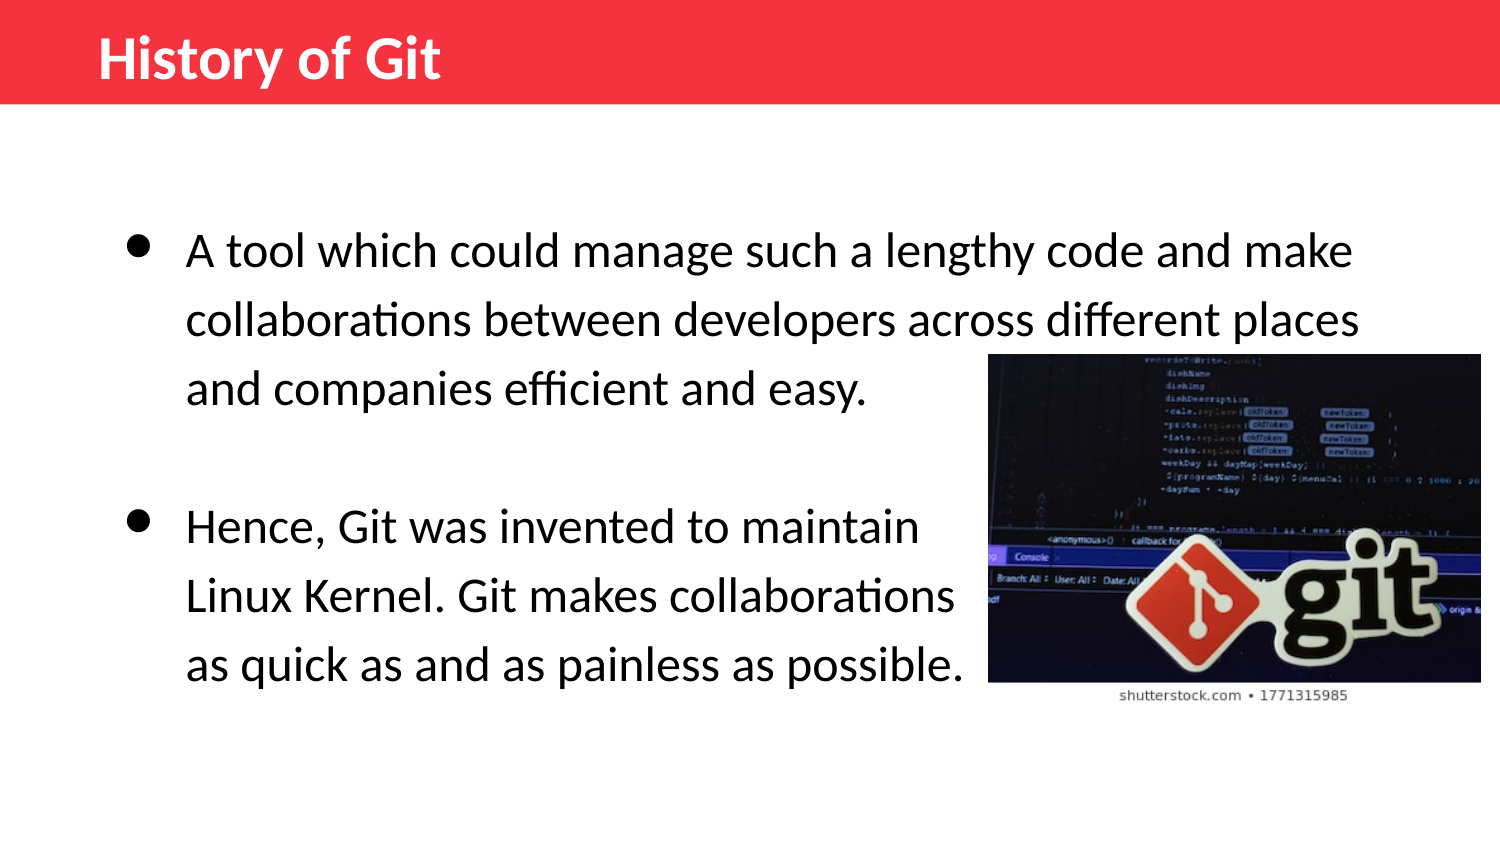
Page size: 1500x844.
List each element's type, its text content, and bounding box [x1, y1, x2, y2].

text_box A tool which could manage such a lengthy code and make collaborations between developers across different places and companies efficient and easy. Hence, Git was invented to maintain Linux Kernel. Git makes collaborations as quick as and as painless as possible. [95, 193, 1411, 615]
picture [988, 354, 1481, 709]
text_box History of Git [83, 2, 1143, 138]
text_box [0, 0, 1500, 105]
